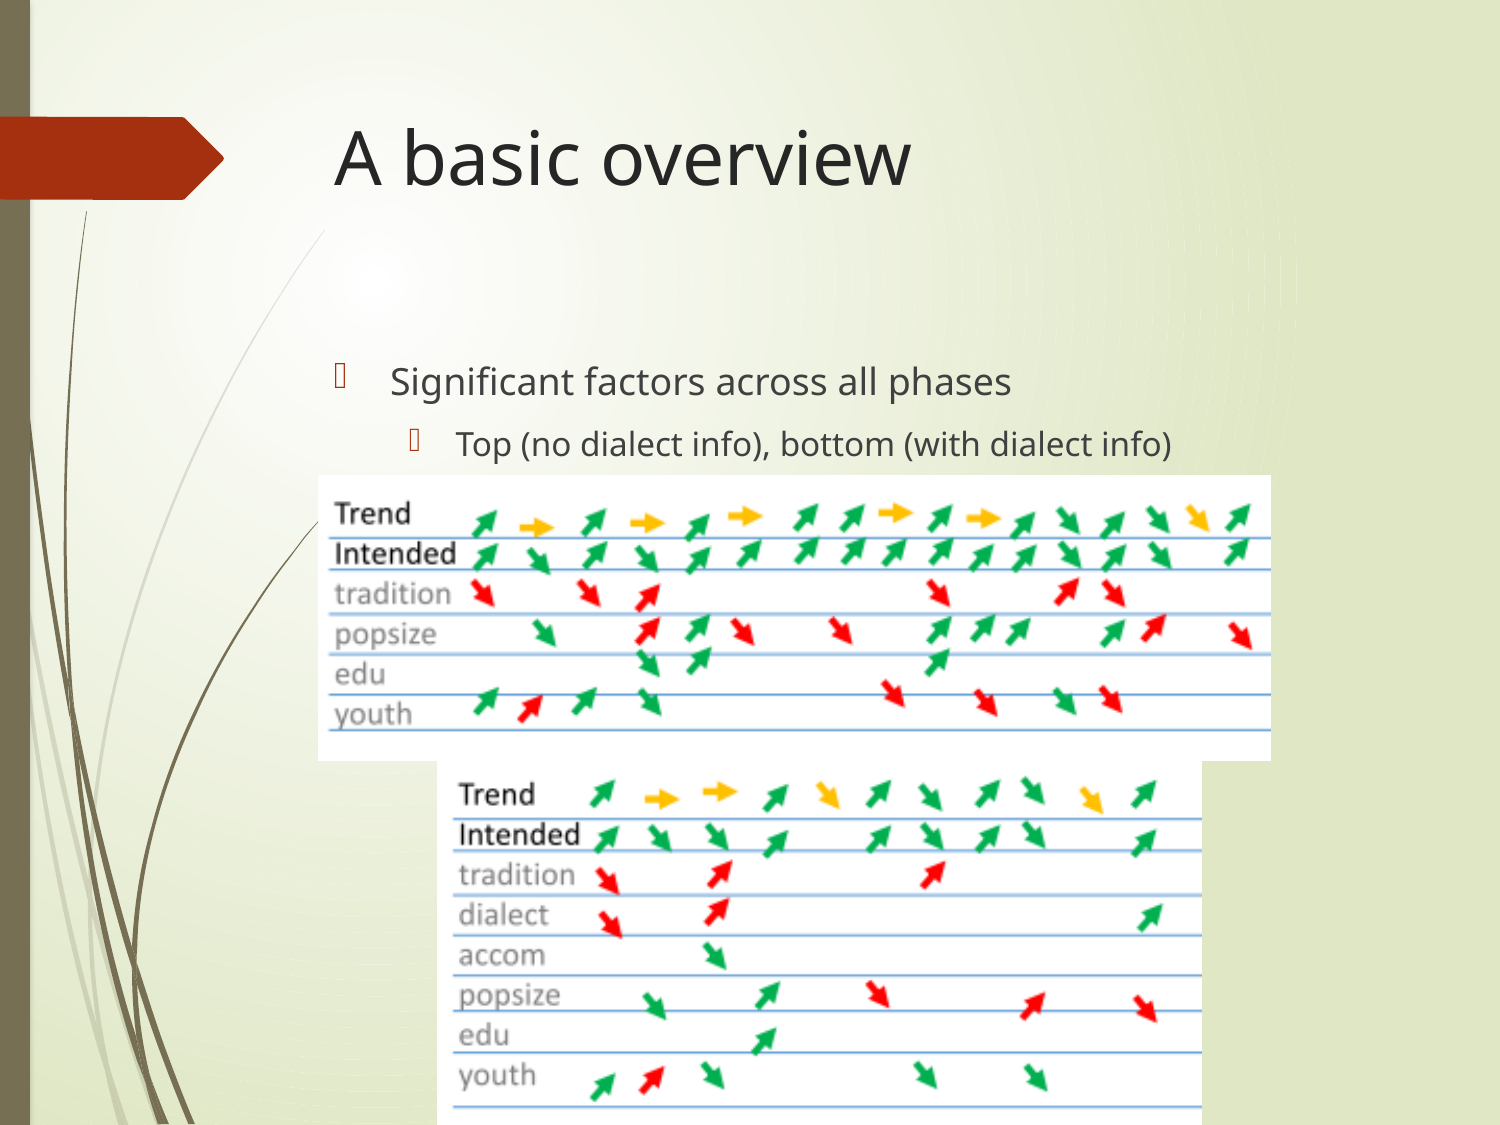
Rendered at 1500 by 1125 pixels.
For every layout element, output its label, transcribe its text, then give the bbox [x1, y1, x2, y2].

title A basic overview [319, 102, 1400, 313]
list Significant factors across all phases Top (no dialect info), bottom (with dialect info) [318, 350, 1400, 970]
picture [318, 474, 1271, 1125]
